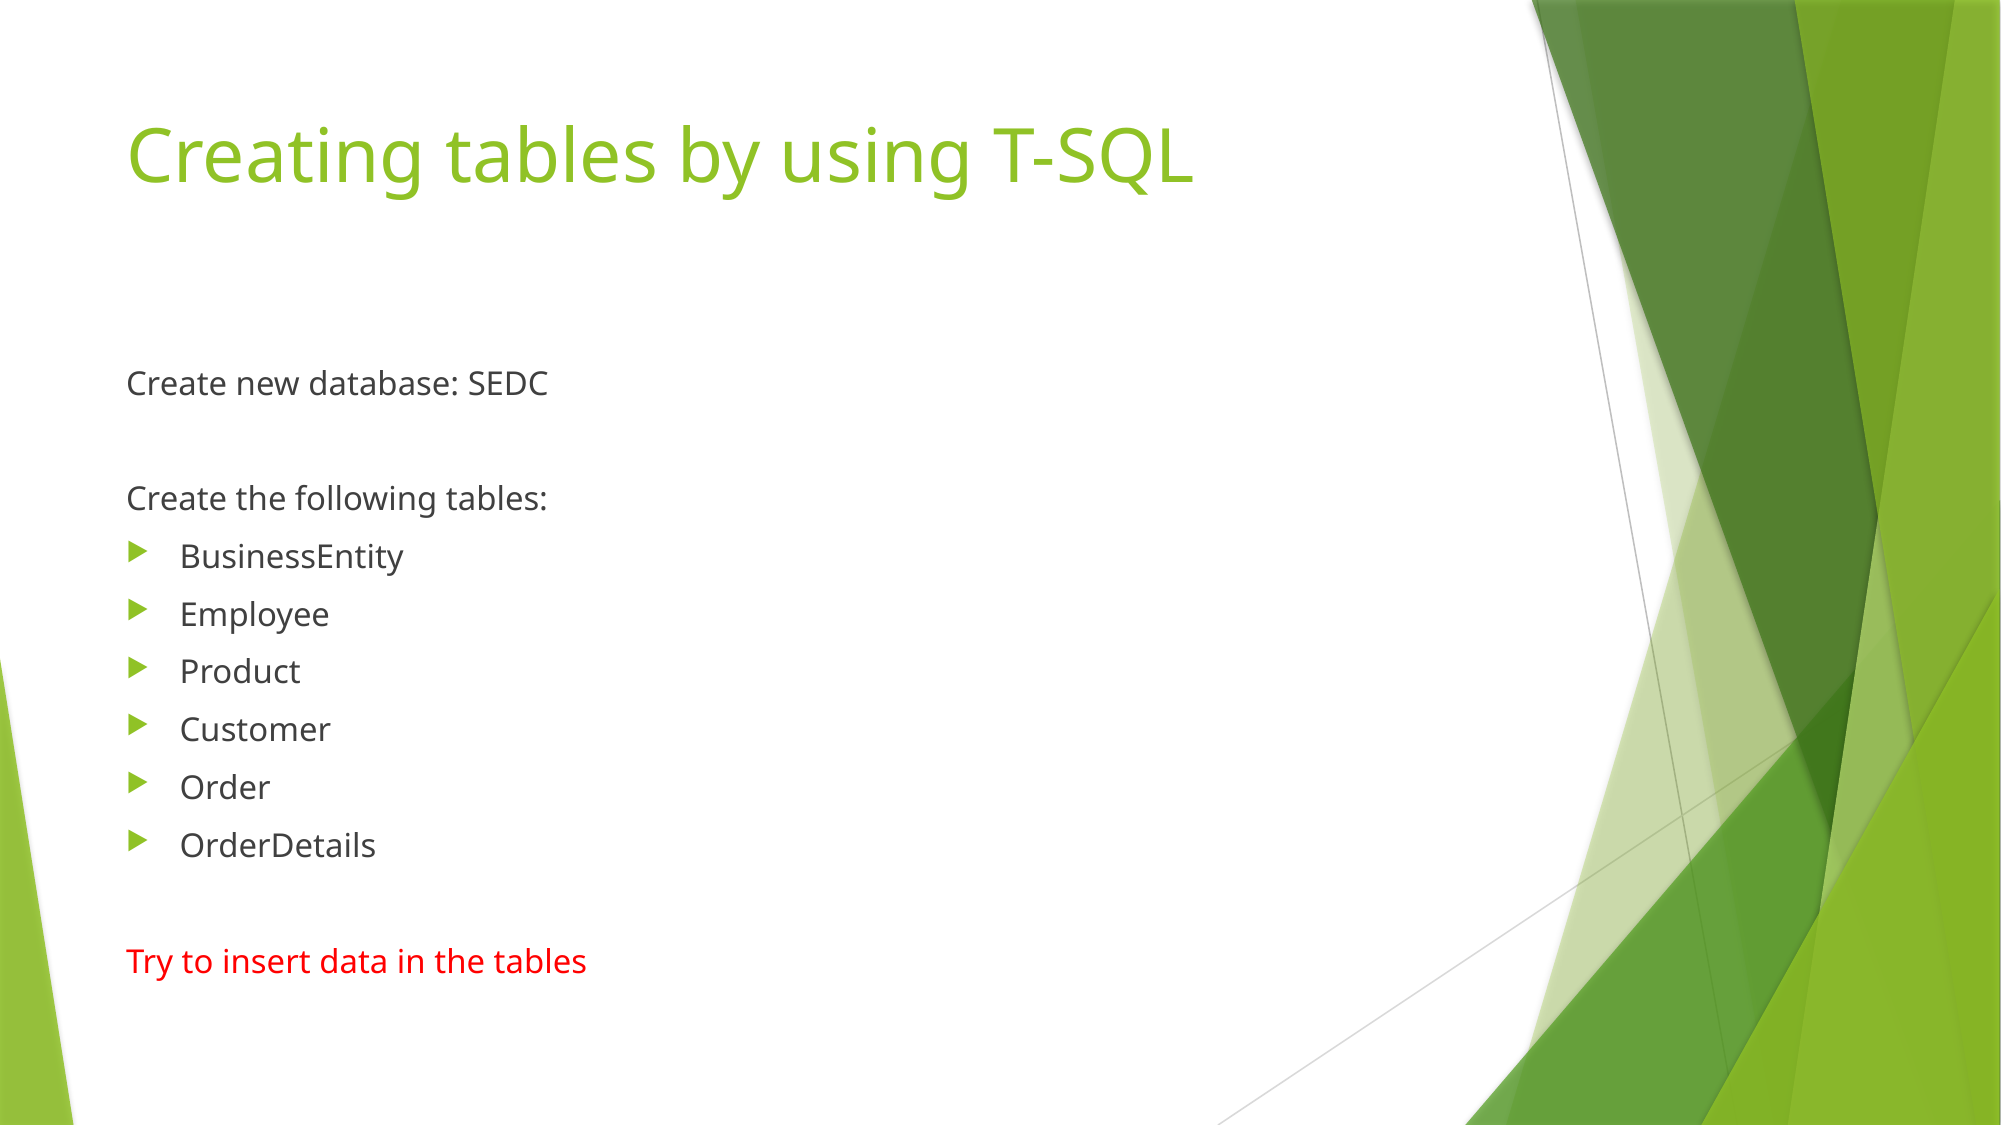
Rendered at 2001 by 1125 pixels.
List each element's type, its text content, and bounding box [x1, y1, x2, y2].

list Create new database: SEDC Create the following tables: BusinessEntity Employee Product Customer Order OrderDetails Try to insert data in the tables [111, 354, 1522, 992]
title Creating tables by using T-SQL [111, 99, 1522, 317]
